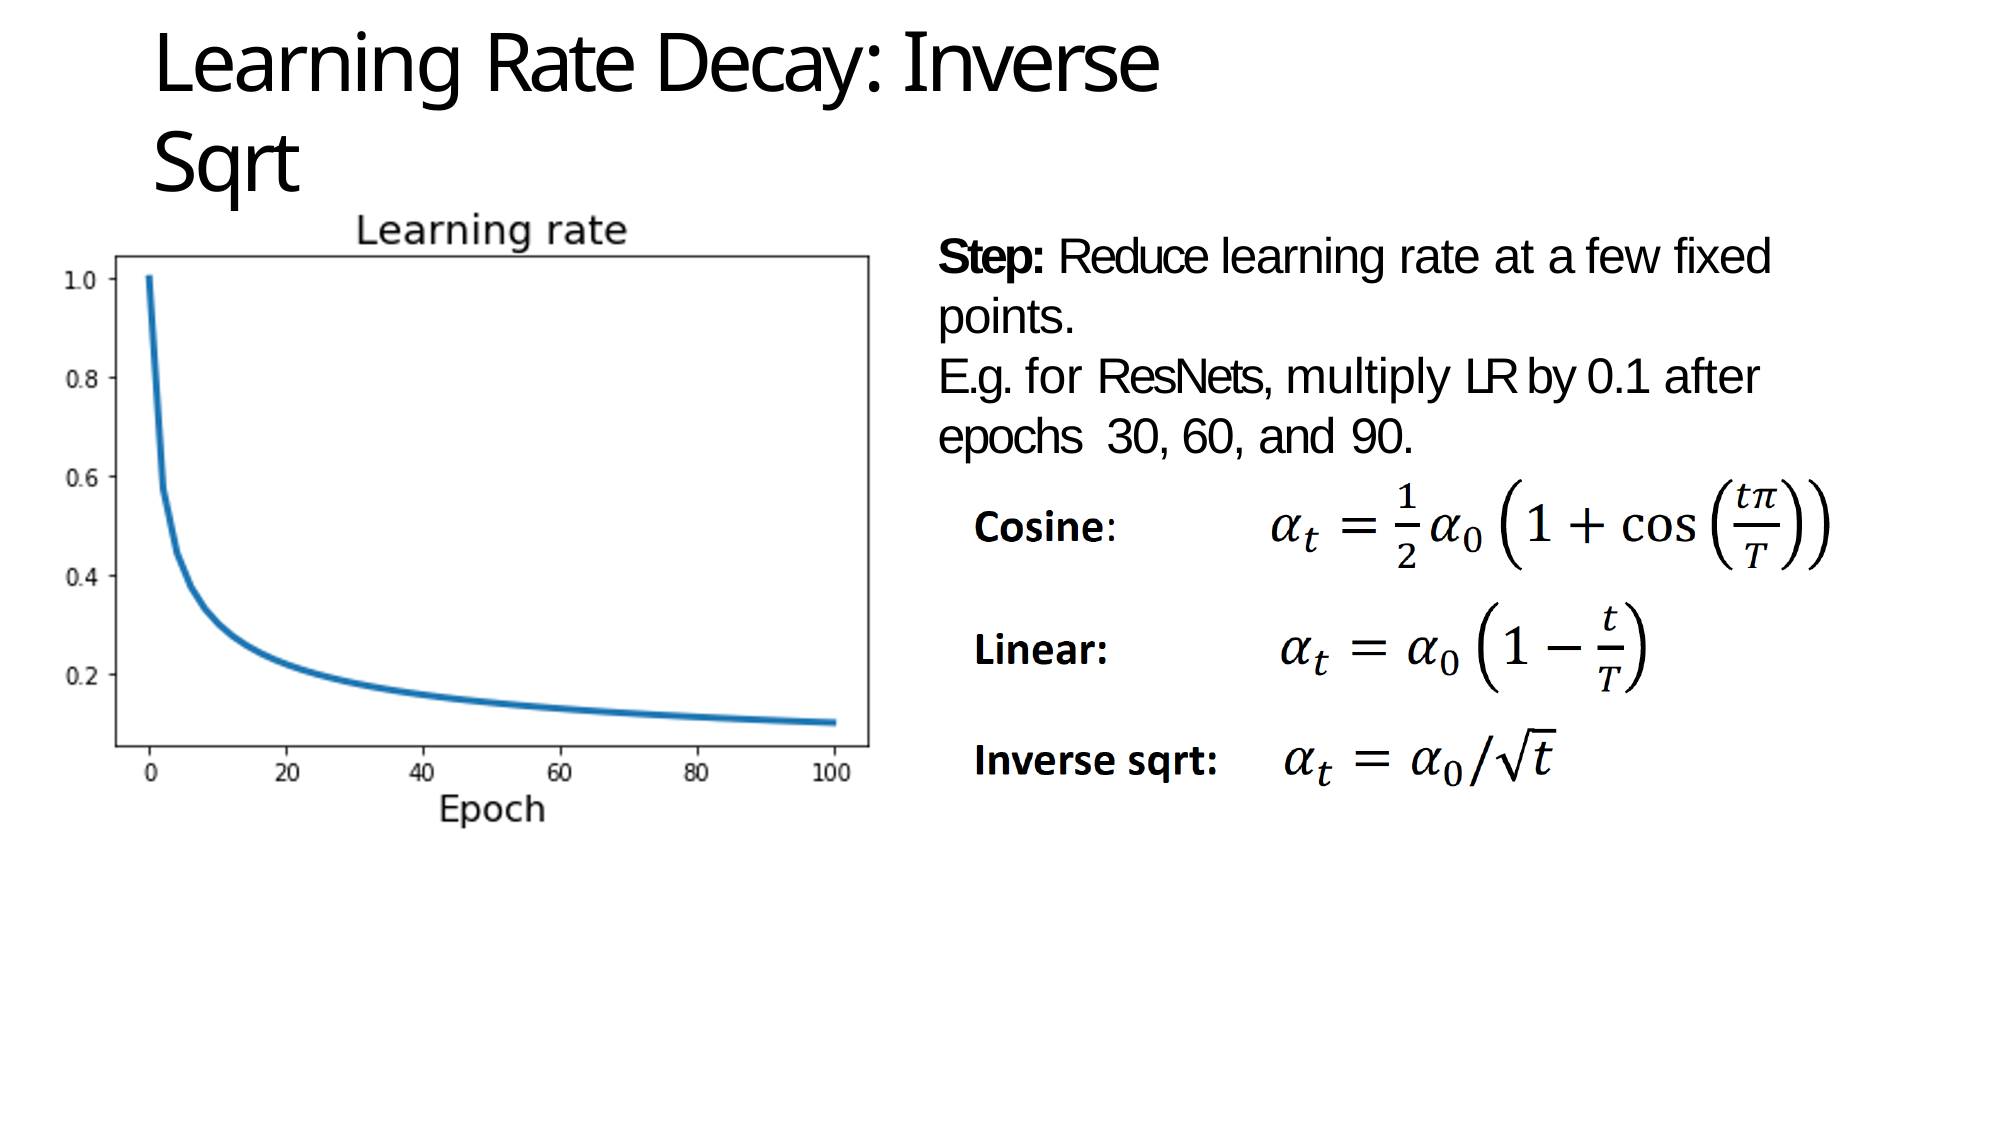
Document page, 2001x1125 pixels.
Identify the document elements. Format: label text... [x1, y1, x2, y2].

text_box [47, 196, 890, 842]
picture [935, 470, 1925, 840]
text_box Step: Reduce learning rate at a few fixed points. E.g. for ResNets, multiply LR by 0.1 after epochs 30, 60, and 90. [935, 221, 1907, 464]
title Learning Rate Decay: Inverse Sqrt [150, 5, 1268, 208]
